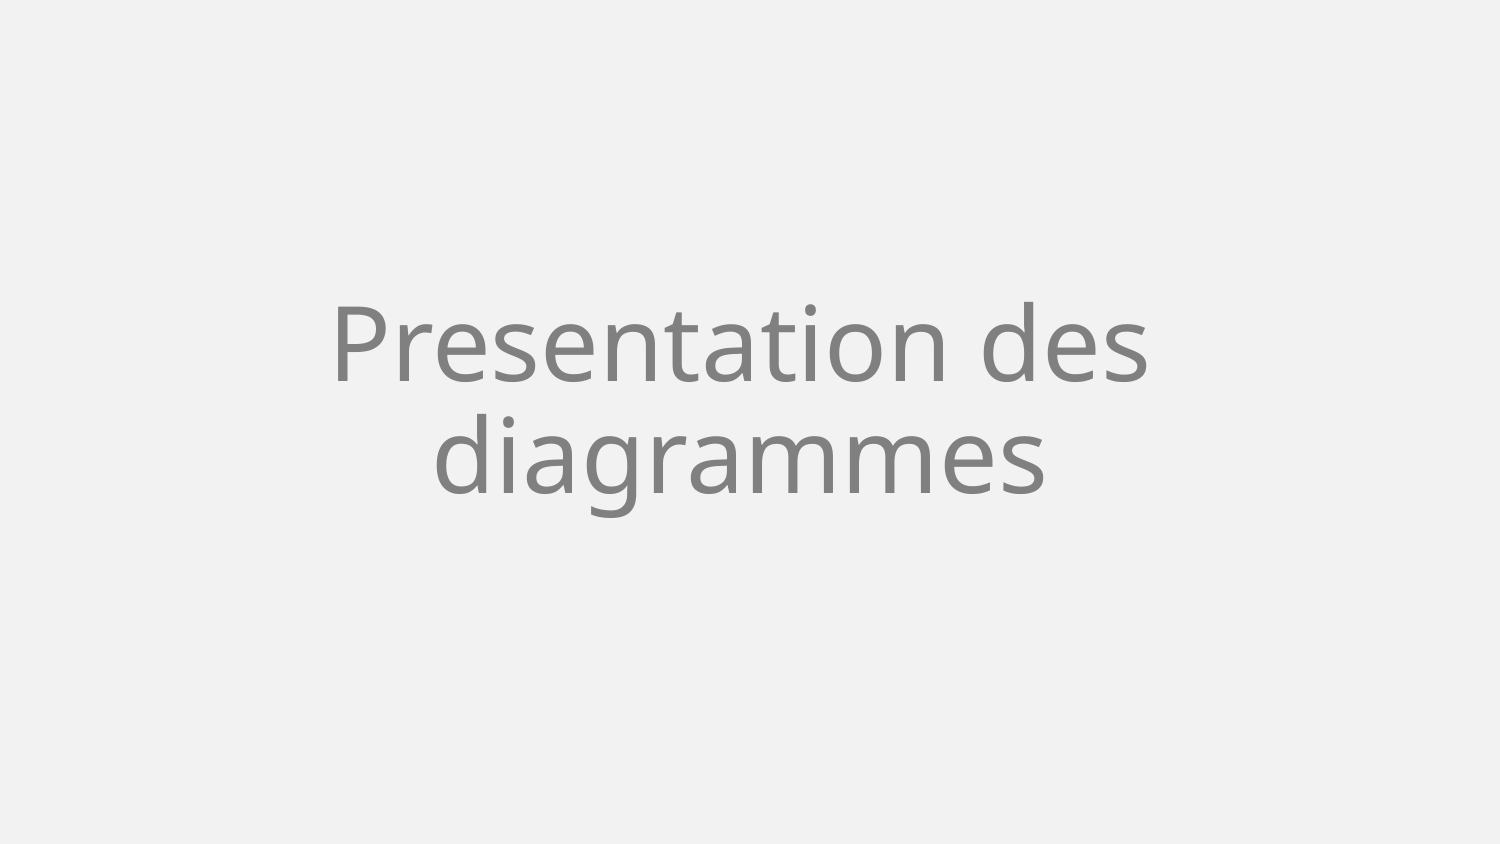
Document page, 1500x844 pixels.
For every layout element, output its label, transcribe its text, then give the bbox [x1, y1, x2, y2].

text_box Presentation des diagrammes [0, 353, 1481, 455]
